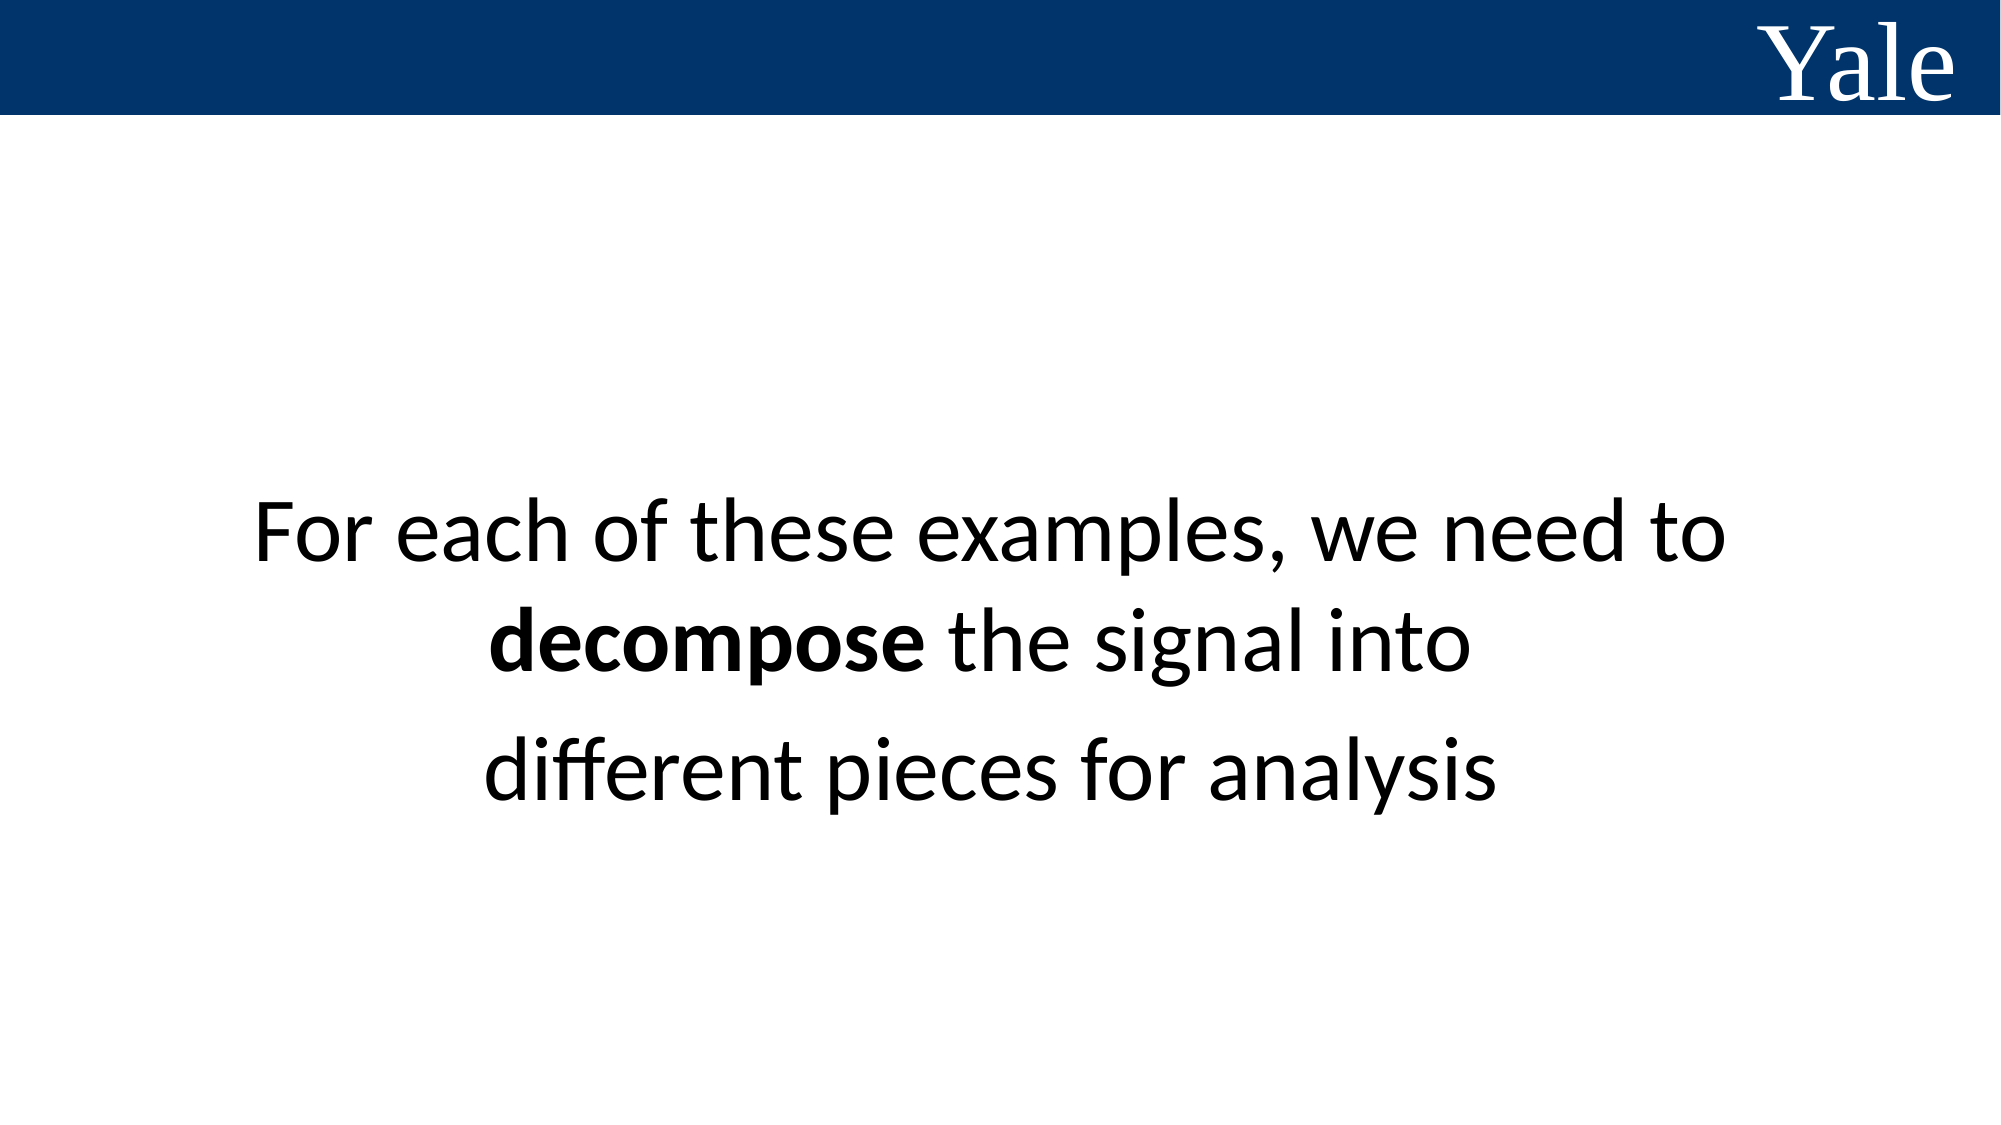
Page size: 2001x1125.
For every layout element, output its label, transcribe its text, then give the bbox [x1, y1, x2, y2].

list For each of these examples, we need to decompose the signal into different pieces for analysis [99, 462, 1884, 1125]
